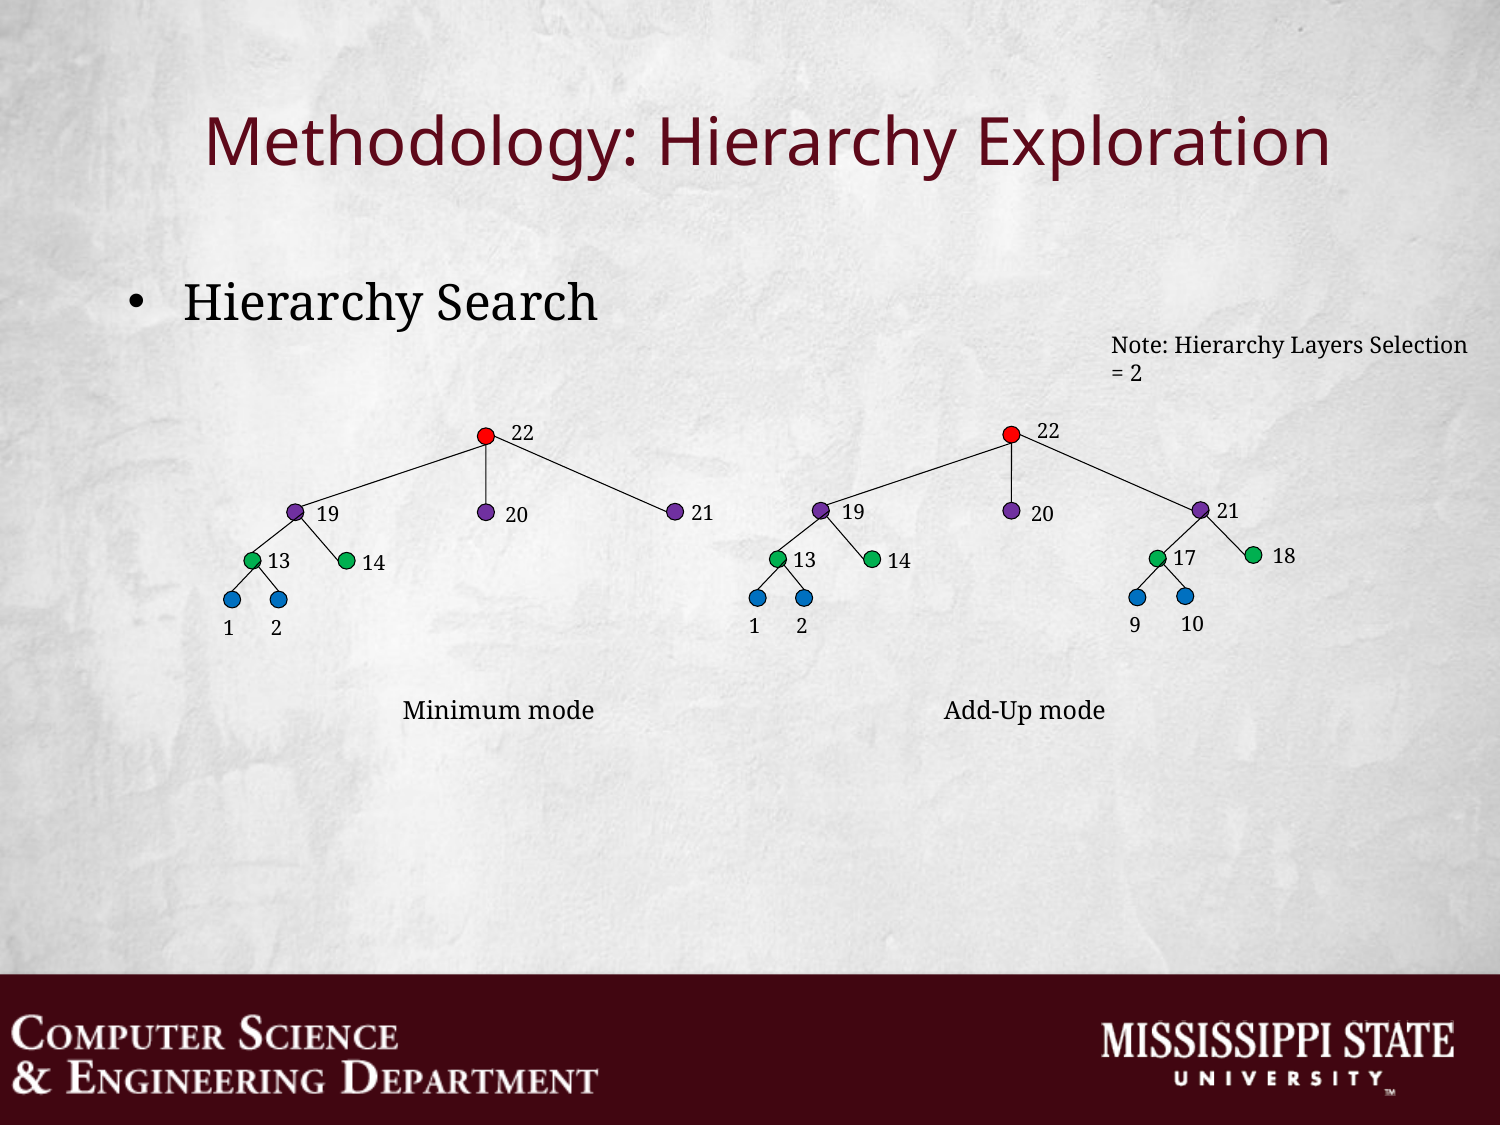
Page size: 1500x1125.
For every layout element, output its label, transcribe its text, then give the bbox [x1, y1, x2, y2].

title Methodology: Hierarchy Exploration [112, 45, 1425, 233]
text_box Add-Up mode [929, 687, 1129, 732]
picture [7, 1010, 1493, 1105]
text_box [208, 409, 1318, 648]
text_box Minimum mode [387, 687, 675, 732]
list Hierarchy Search [112, 262, 1425, 911]
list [0, 0, 1500, 974]
text_box Note: Hierarchy Layers Selection = 2 [1096, 323, 1500, 393]
